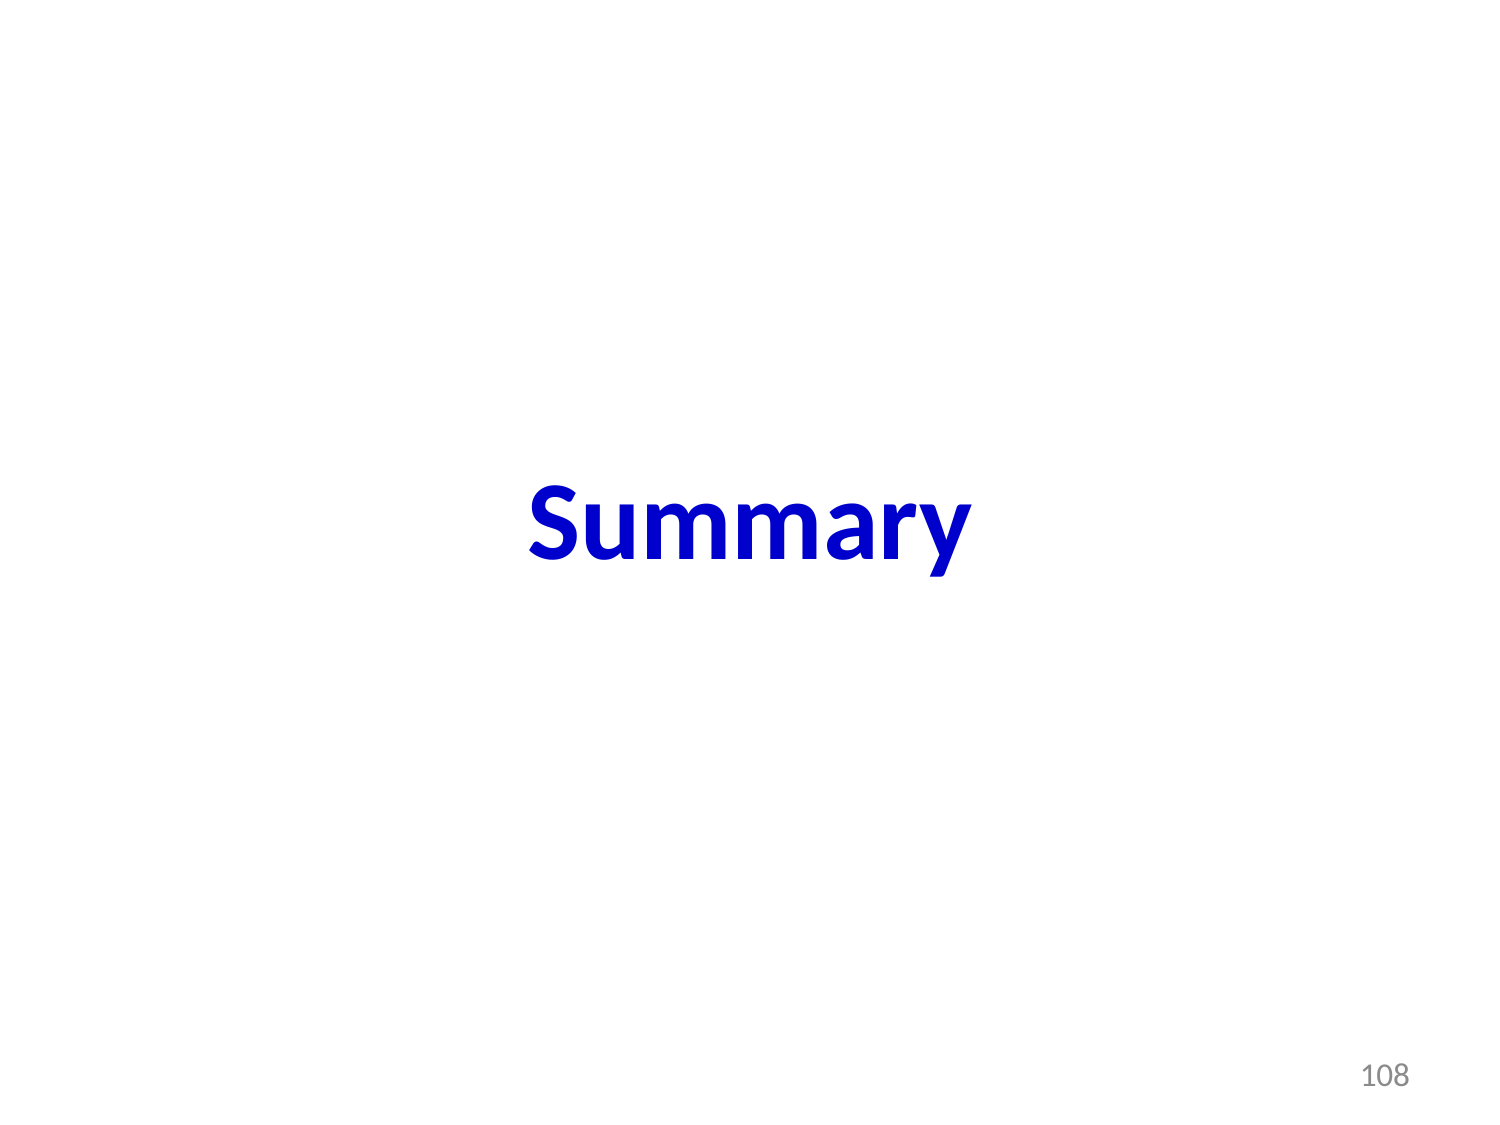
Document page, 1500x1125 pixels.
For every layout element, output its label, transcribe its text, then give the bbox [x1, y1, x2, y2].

title Summary [75, 420, 1425, 609]
slide_number 108 [1074, 1042, 1425, 1103]
